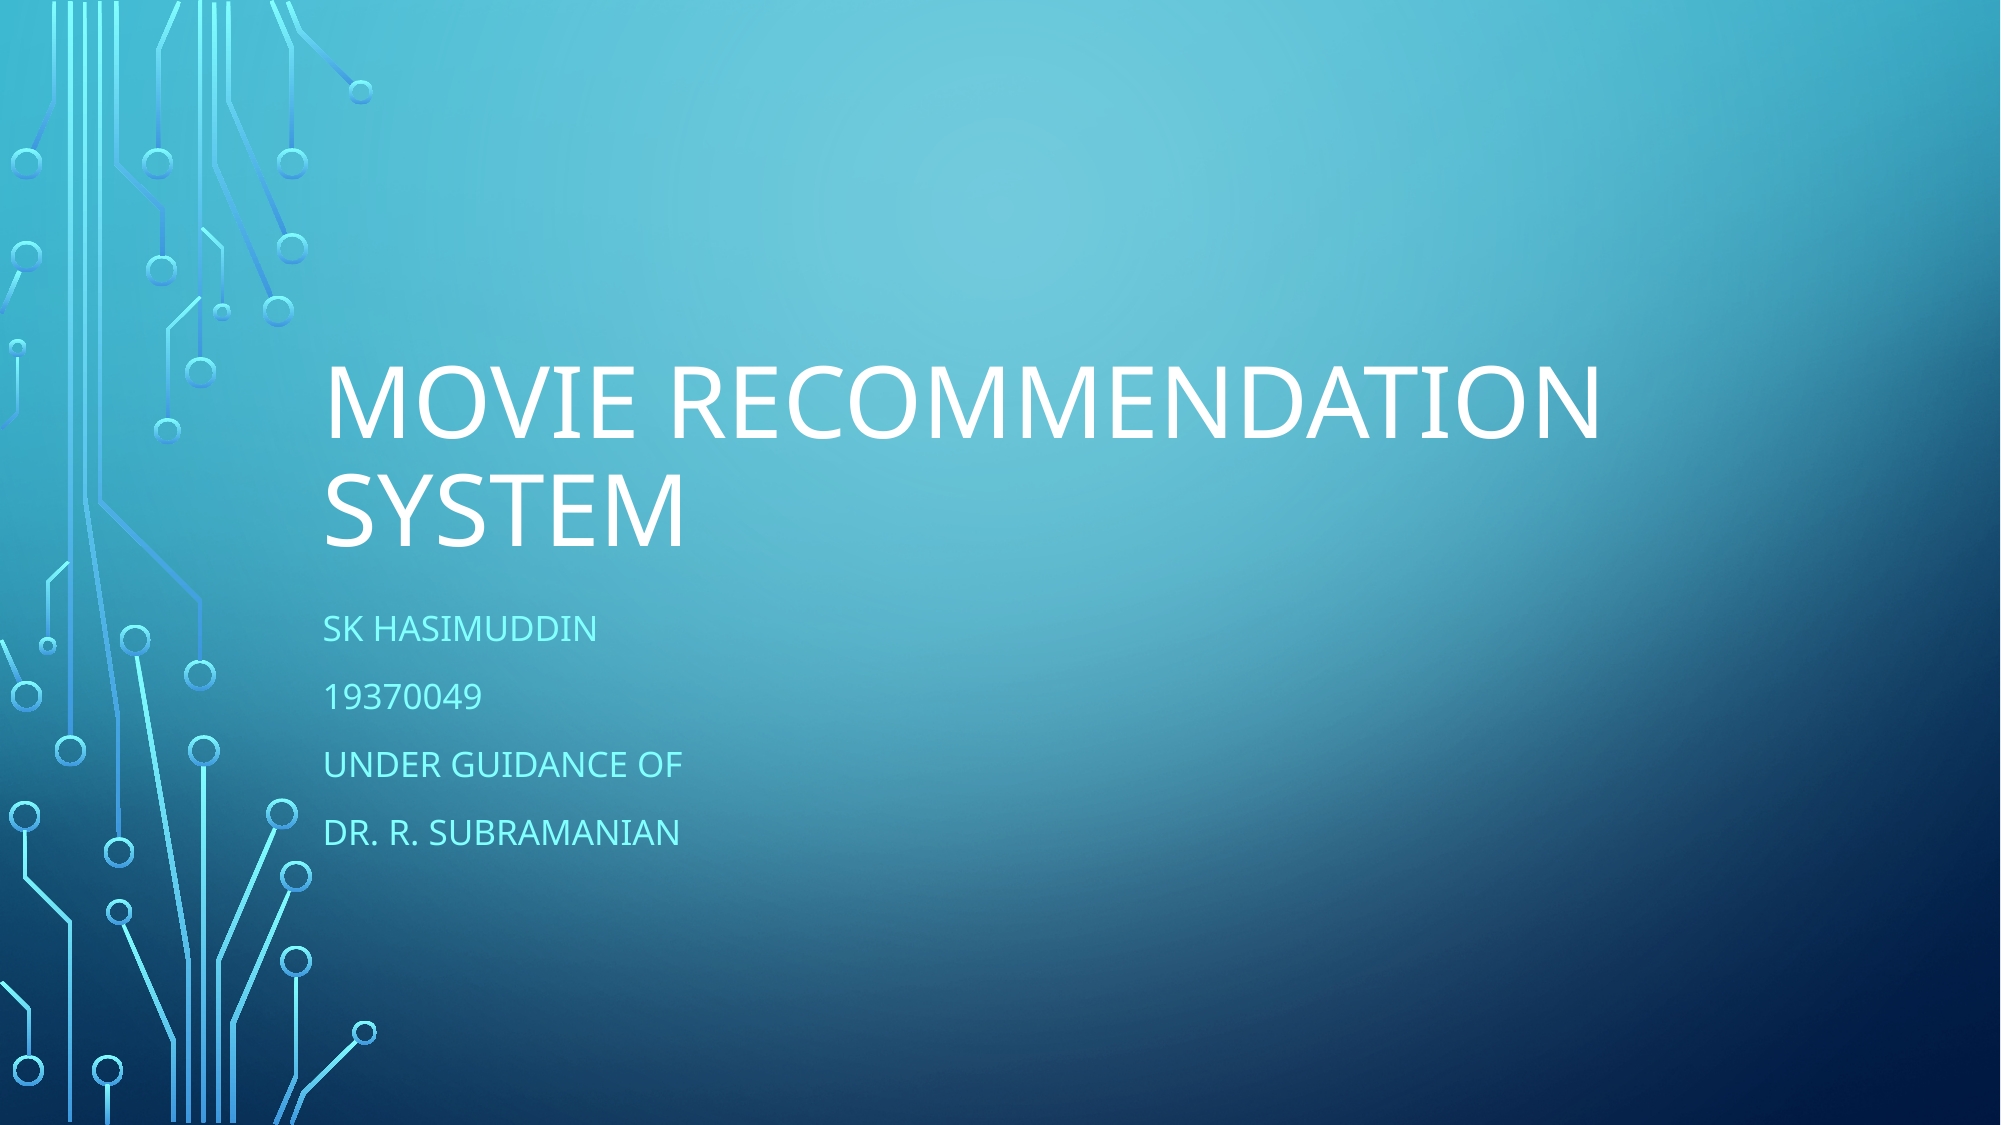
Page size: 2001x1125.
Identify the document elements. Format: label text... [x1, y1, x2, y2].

title Movie Recommendation System [307, 184, 1750, 576]
subtitle Sk Hasimuddin 19370049 Under guidance of Dr. R. subramanian [307, 590, 1750, 863]
